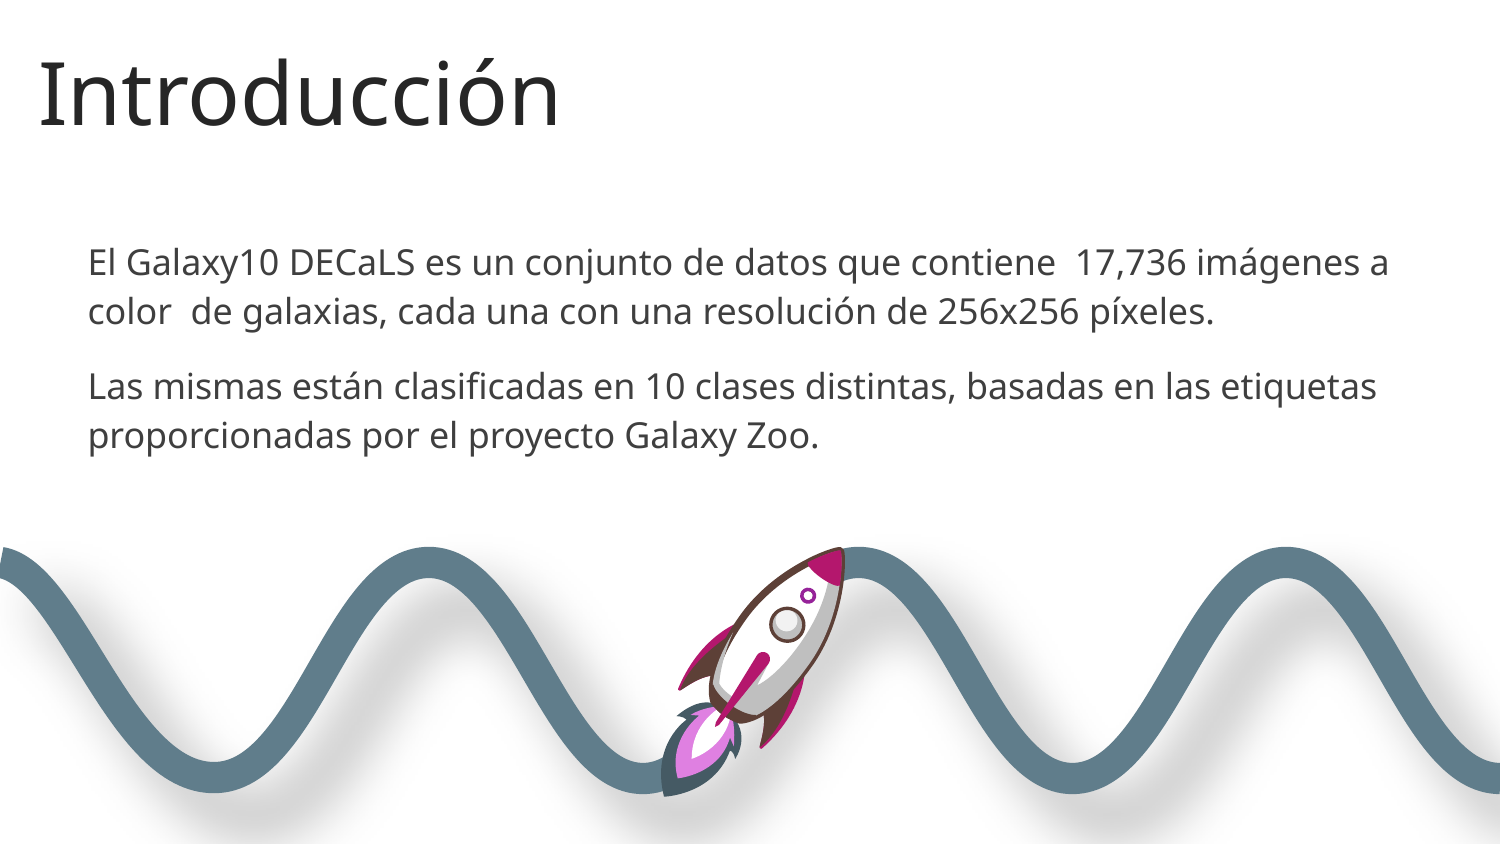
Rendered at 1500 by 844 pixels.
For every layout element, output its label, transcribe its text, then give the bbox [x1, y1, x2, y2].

text_box [0, 562, 610, 778]
text_box [908, 562, 1500, 779]
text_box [615, 516, 904, 809]
title Introducción [38, 38, 1087, 142]
list El Galaxy10 DECaLS es un conjunto de datos que contiene 17,736 imágenes a color de galaxias, cada una con una resolución de 256x256 píxeles. Las mismas están clasificadas en 10 clases distintas, basadas en las etiquetas proporcionadas por el proyecto Galaxy Zoo. [72, 218, 1456, 455]
